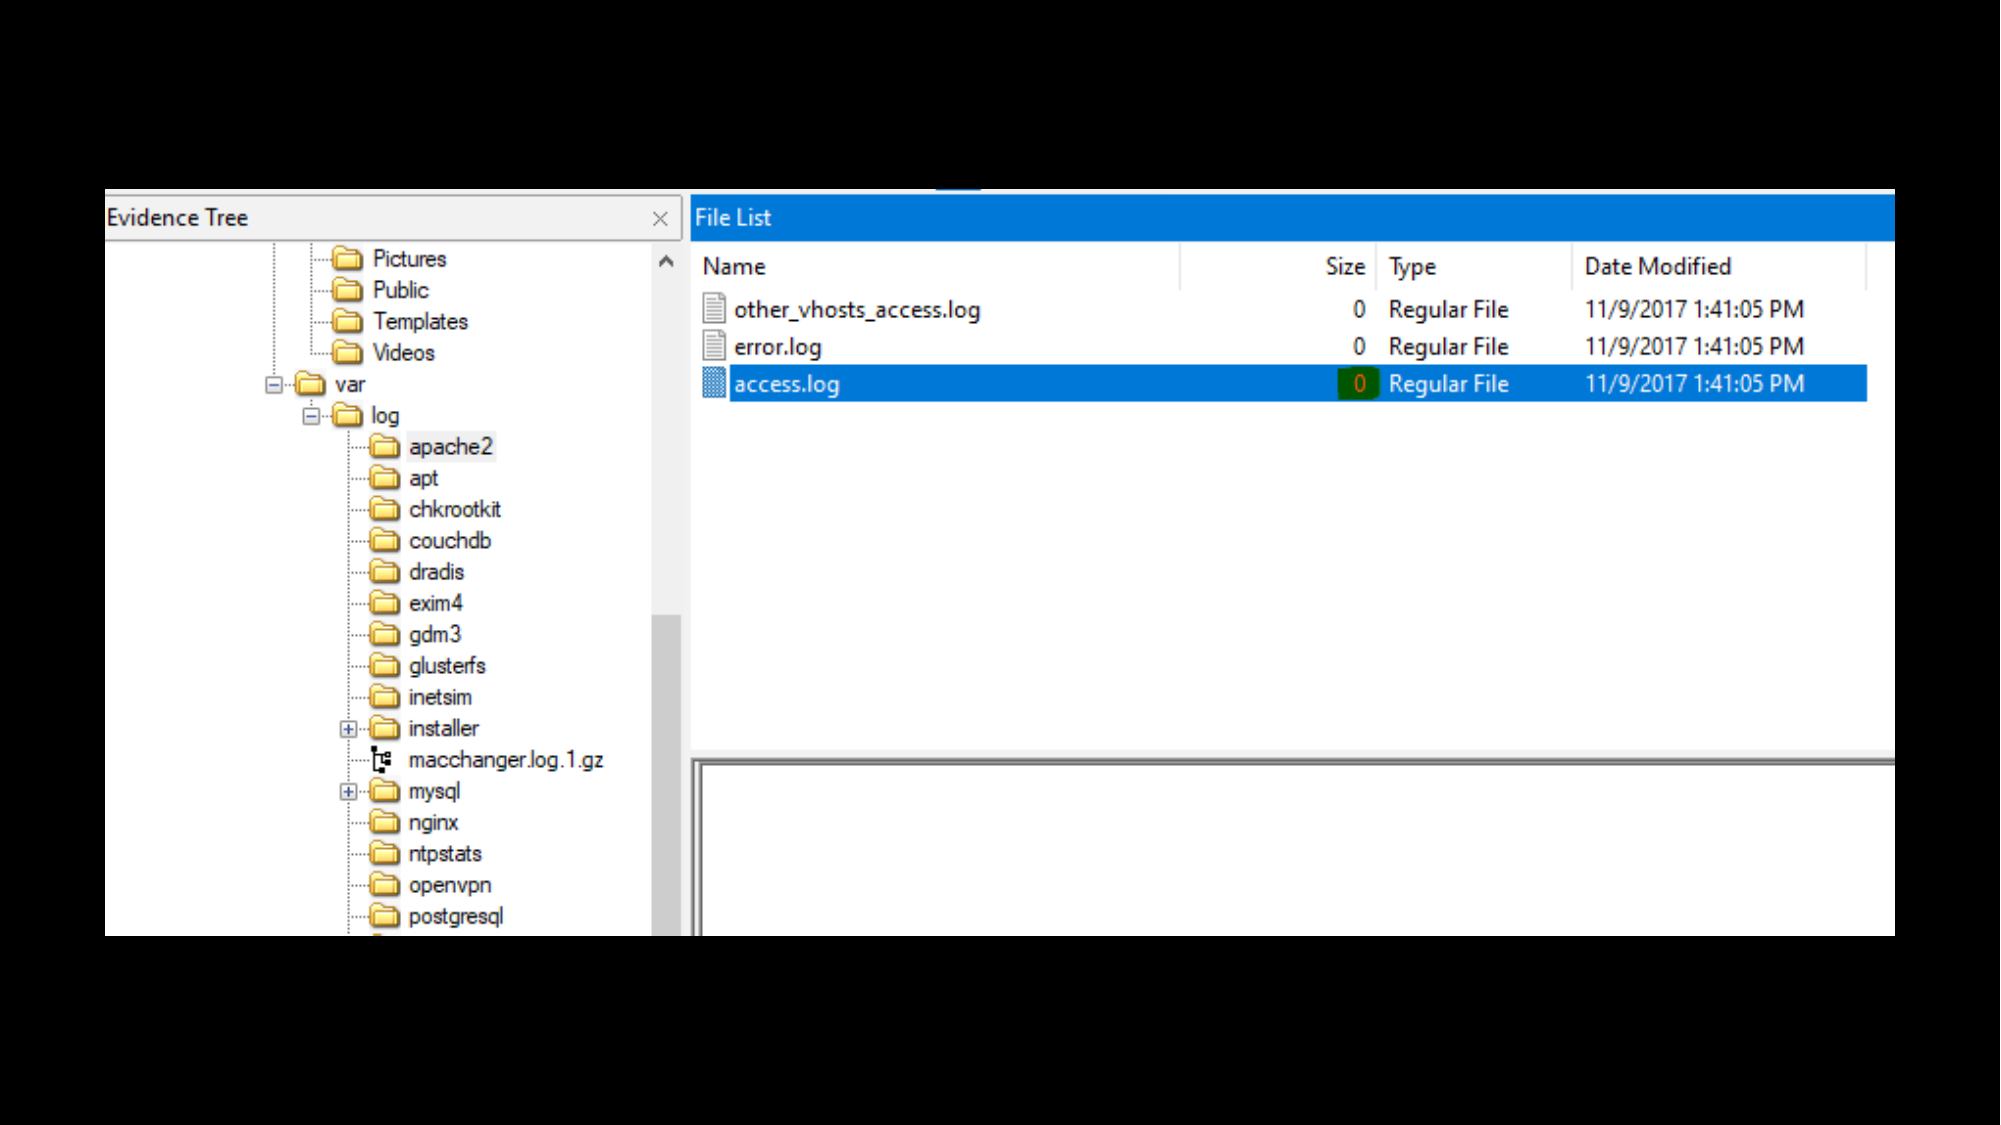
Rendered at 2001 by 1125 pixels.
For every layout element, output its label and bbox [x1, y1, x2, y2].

picture [105, 189, 1895, 936]
